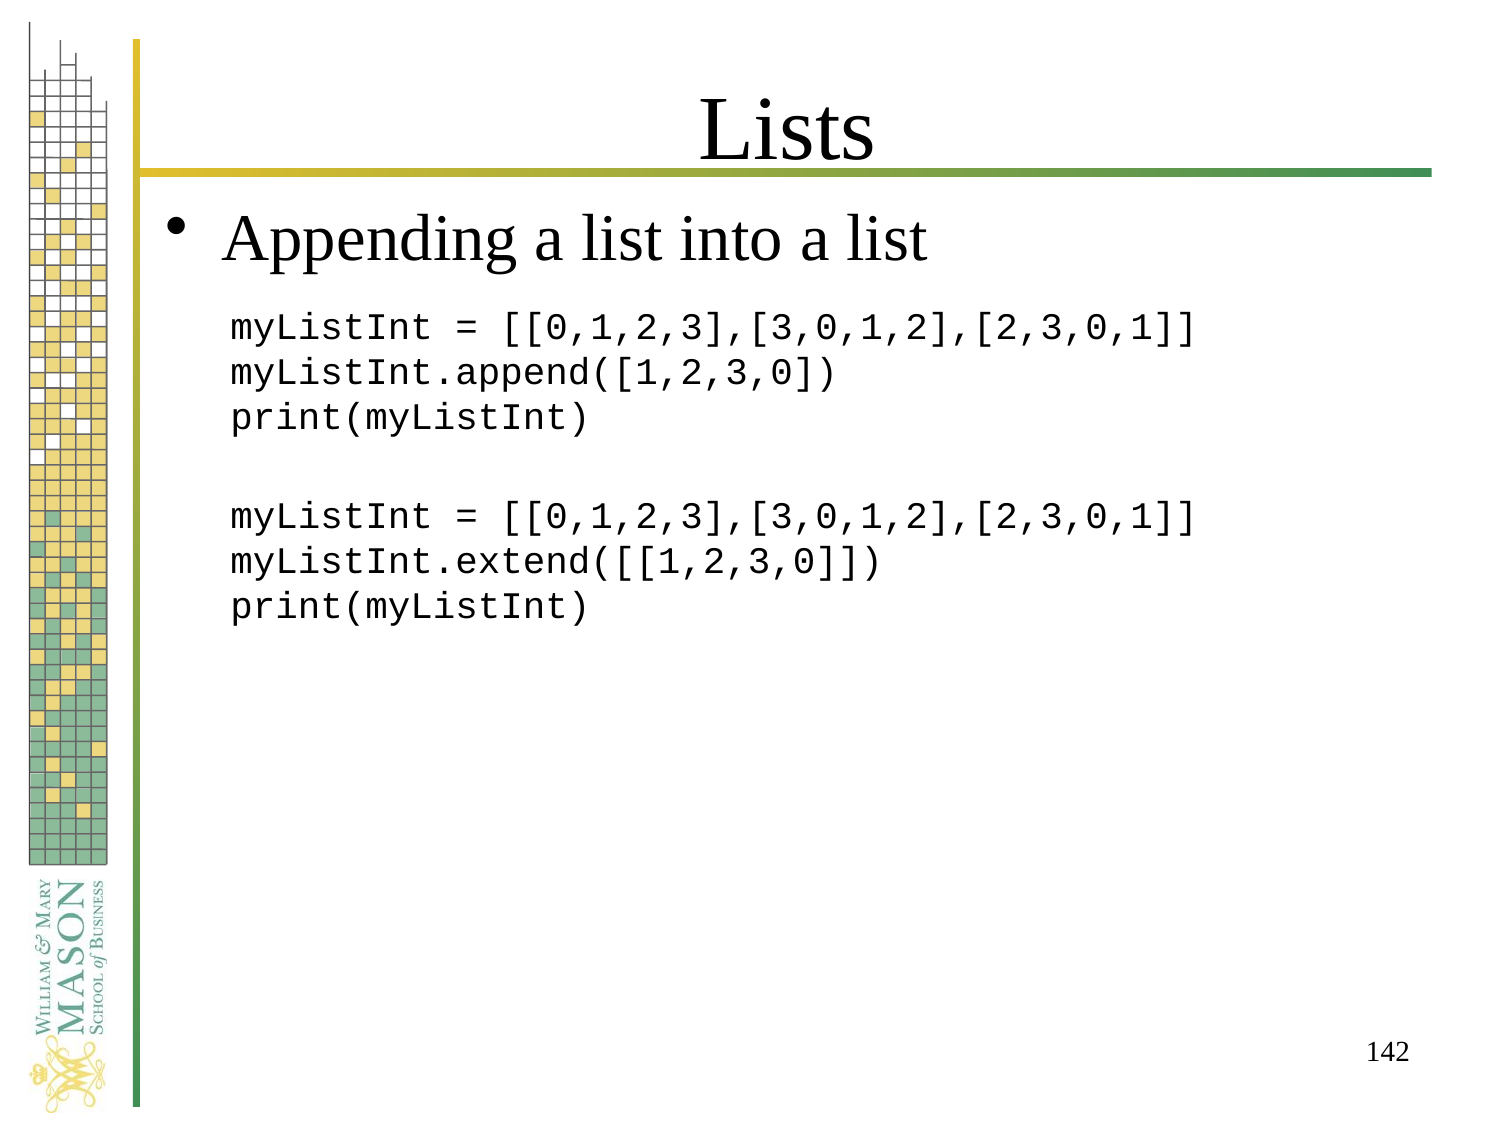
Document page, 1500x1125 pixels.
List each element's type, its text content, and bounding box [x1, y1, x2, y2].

text_box myListInt = [[0,1,2,3],[3,0,1,2],[2,3,0,1]] myListInt.append([1,2,3,0]) print(myListInt) [215, 294, 1213, 445]
text_box myListInt = [[0,1,2,3],[3,0,1,2],[2,3,0,1]] myListInt.extend([[1,2,3,0]]) print(myListInt) [215, 483, 1213, 634]
title Lists [150, 45, 1425, 186]
list Appending a list into a list [150, 186, 1425, 1005]
slide_number 142 [1048, 1024, 1426, 1103]
table_header Description [29, 879, 107, 1113]
